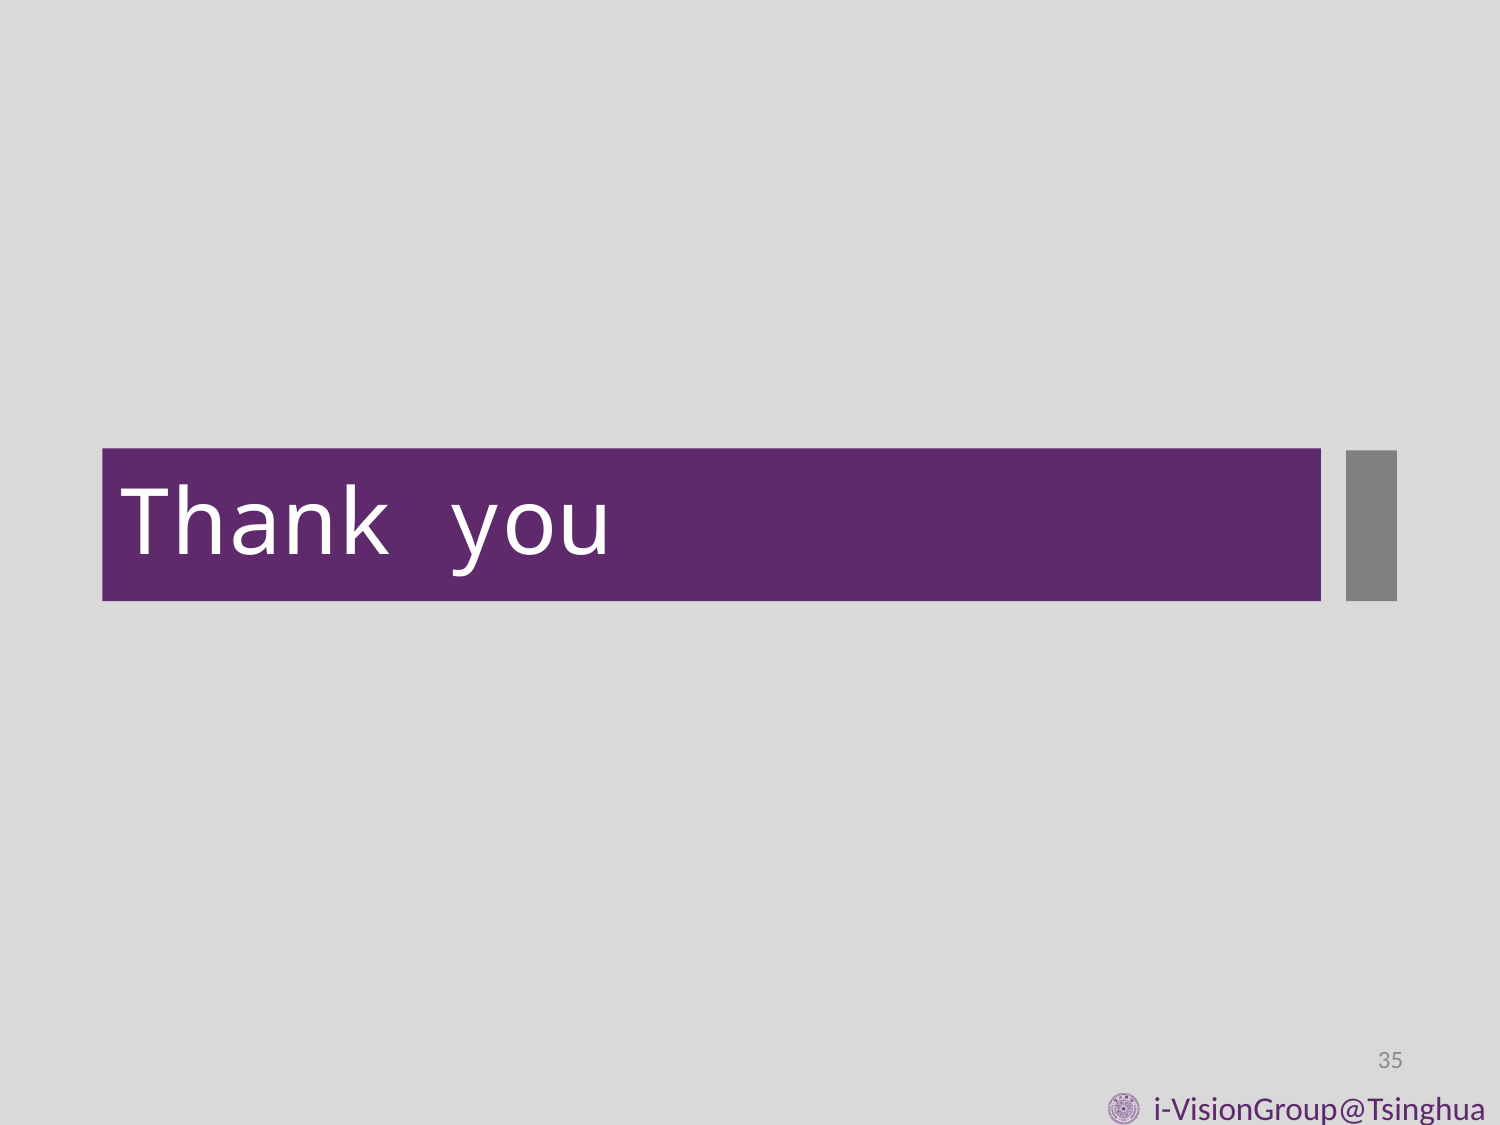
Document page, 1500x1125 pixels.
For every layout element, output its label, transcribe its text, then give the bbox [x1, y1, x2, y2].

slide_number 35 [1344, 1033, 1419, 1083]
picture [1106, 1089, 1142, 1125]
title Thank you [102, 448, 1321, 602]
